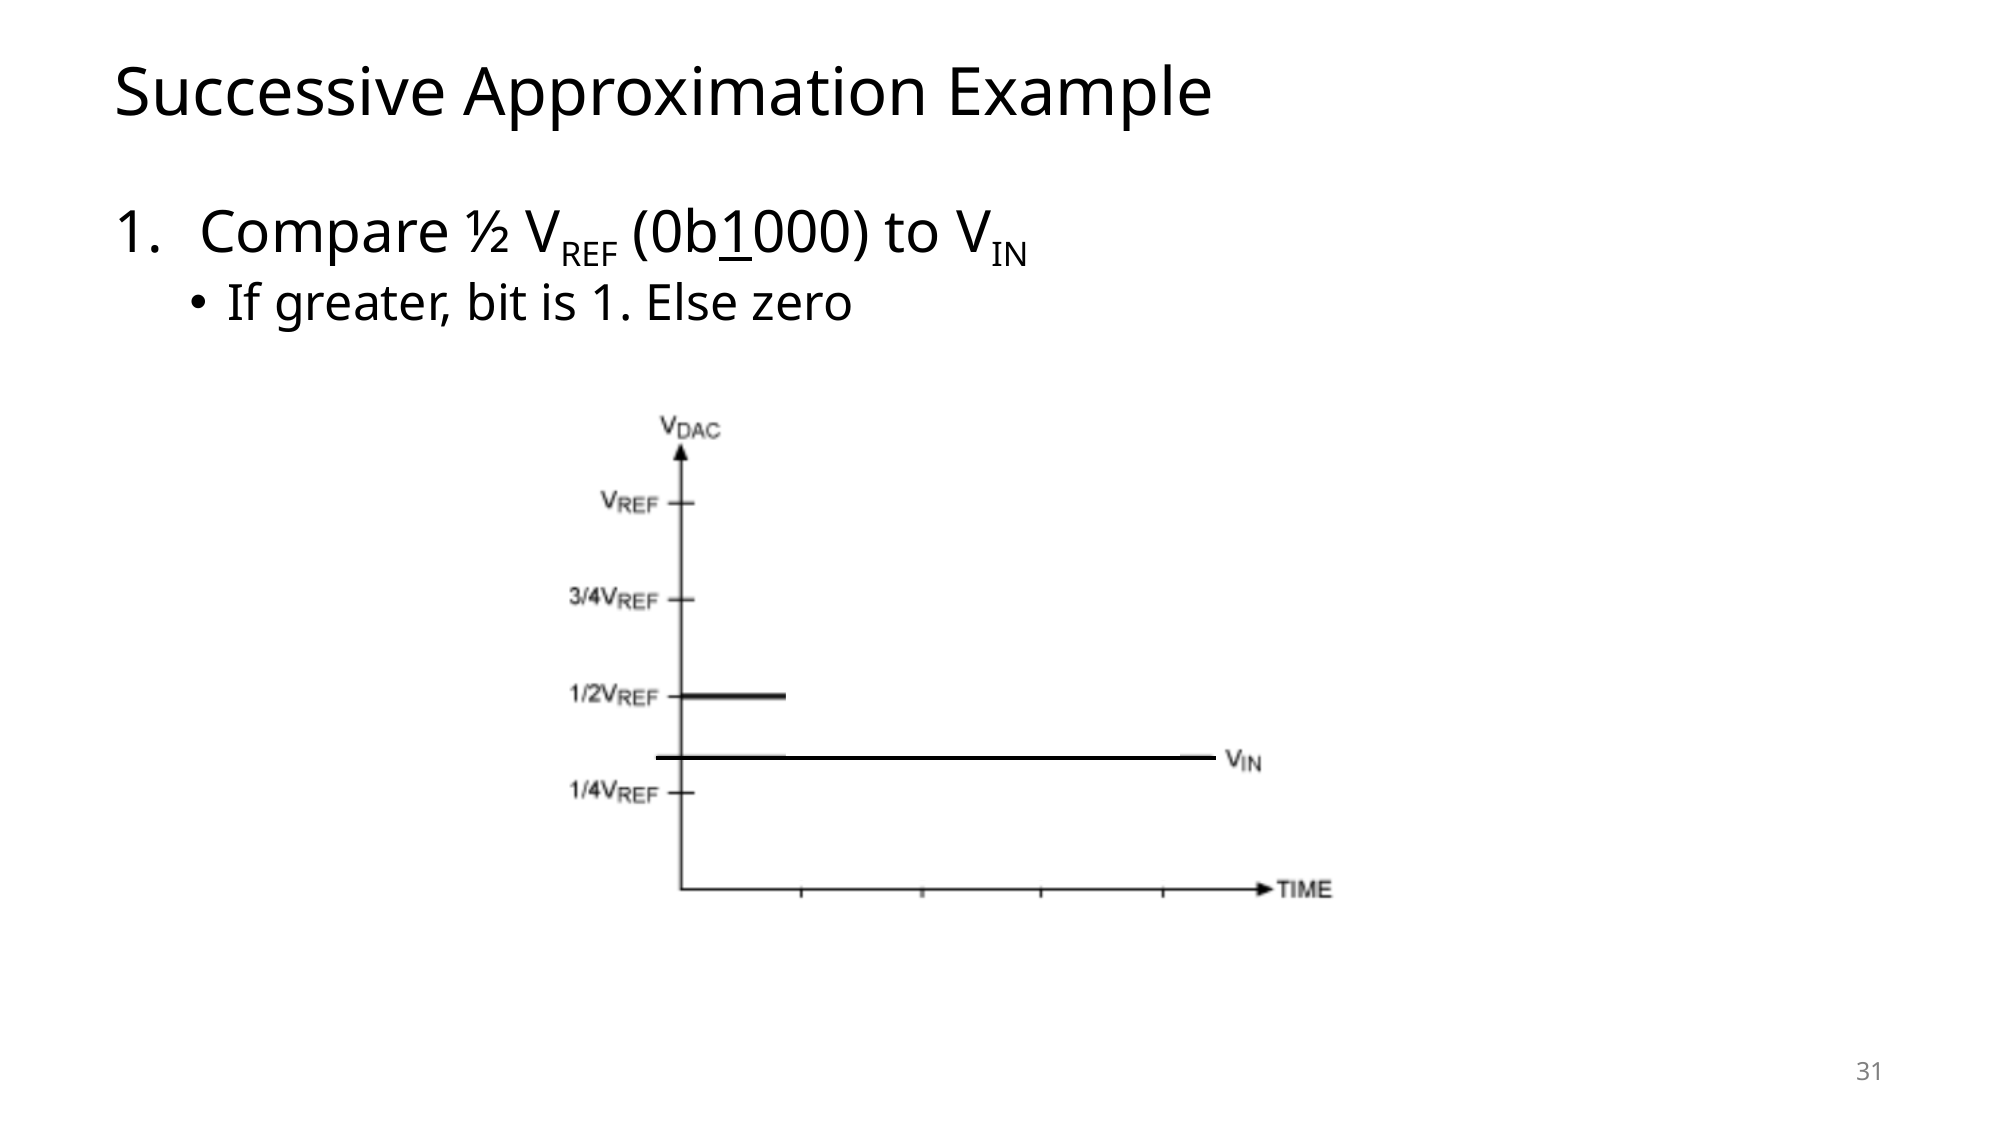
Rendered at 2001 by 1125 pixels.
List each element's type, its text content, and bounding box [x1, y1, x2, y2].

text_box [544, 393, 1354, 1011]
slide_number 31 [1749, 1042, 1900, 1103]
title Successive Approximation Example [99, 37, 1900, 150]
list Compare ½ VREF (0b1000) to VIN If greater, bit is 1. Else zero [99, 187, 1900, 1013]
